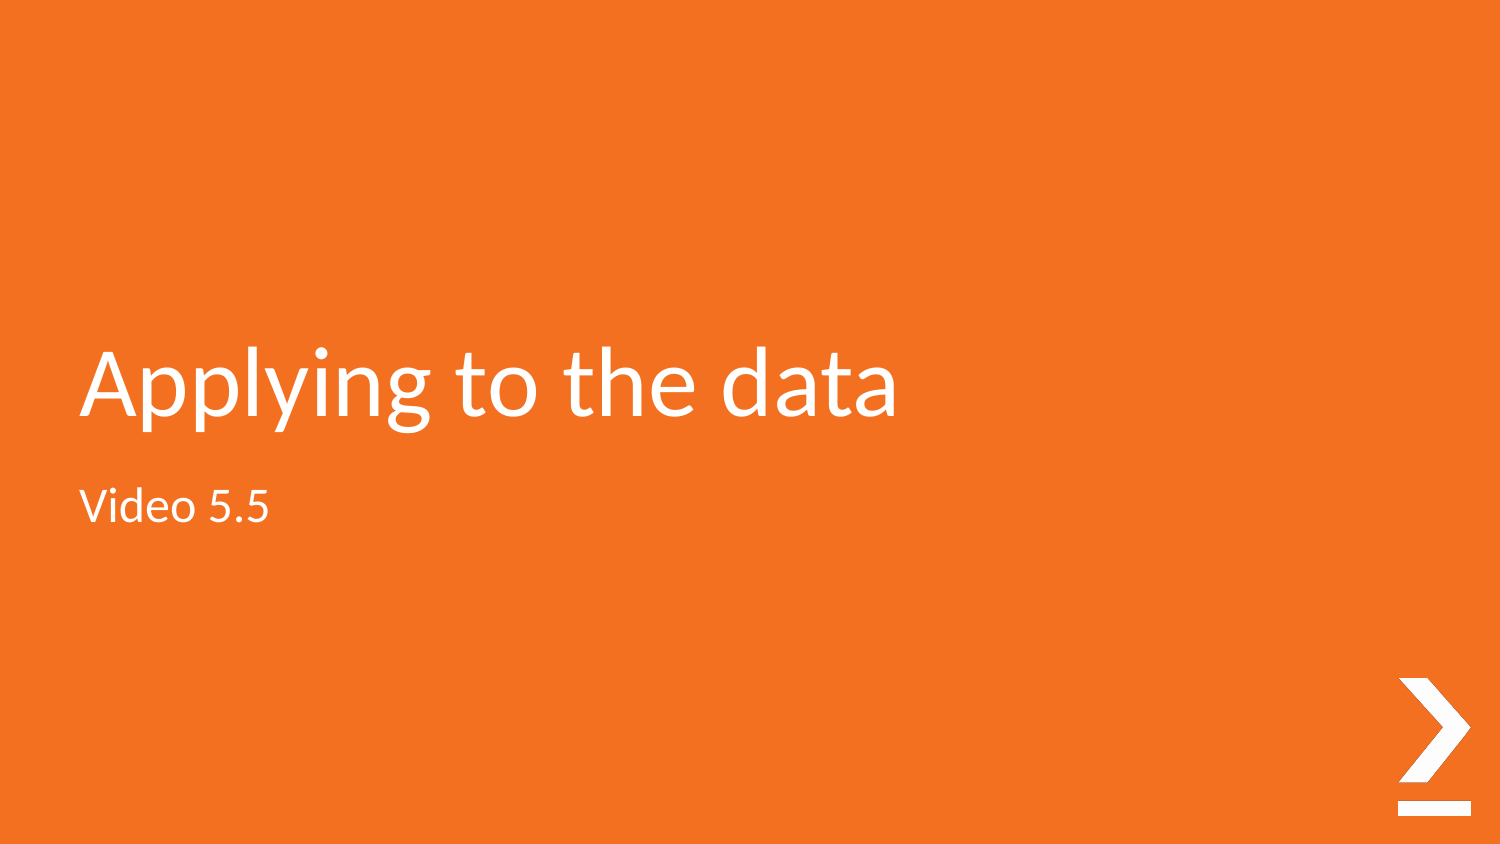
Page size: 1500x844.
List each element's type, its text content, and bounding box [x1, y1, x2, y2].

subtitle Video 5.5 [64, 457, 1413, 529]
title Applying to the data [64, 298, 1413, 452]
picture [1398, 678, 1471, 816]
